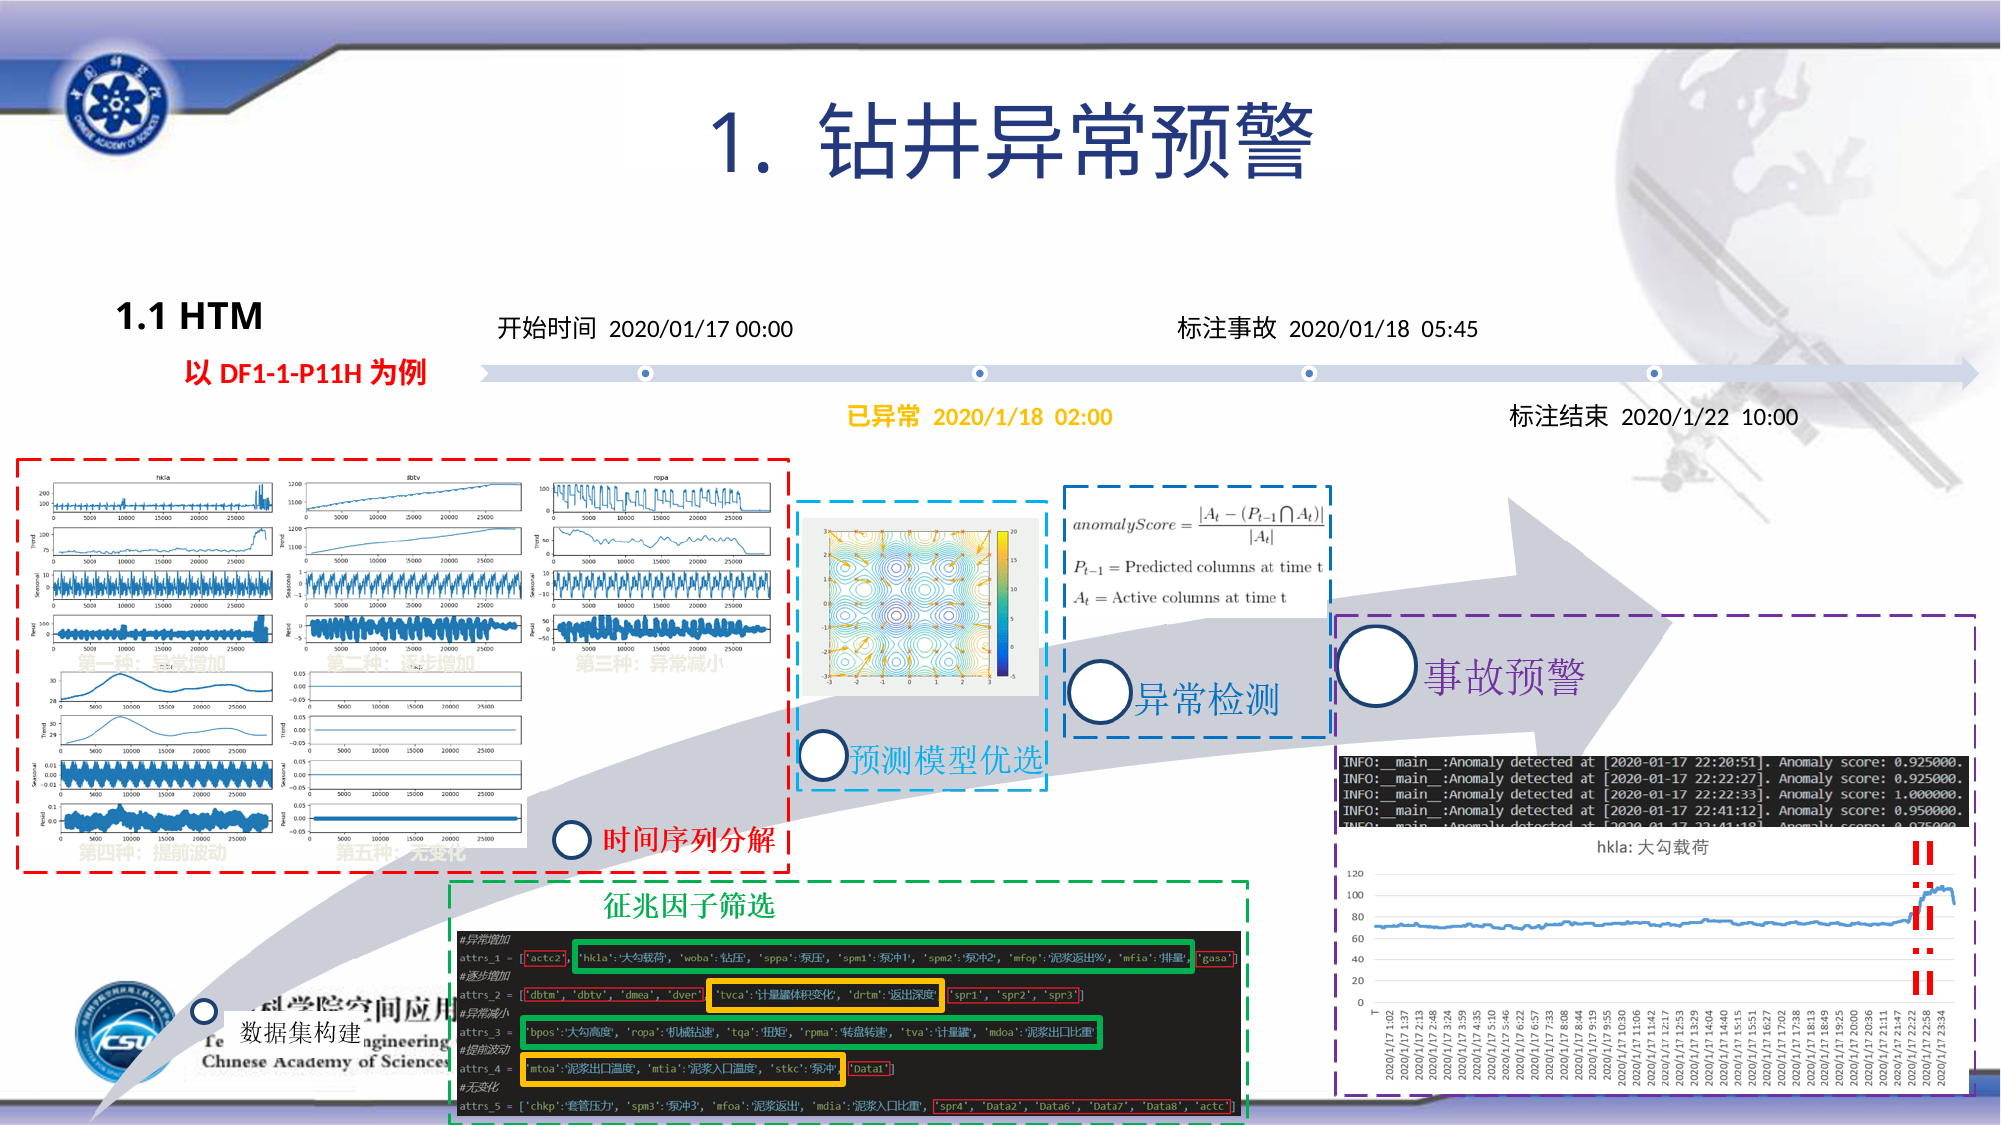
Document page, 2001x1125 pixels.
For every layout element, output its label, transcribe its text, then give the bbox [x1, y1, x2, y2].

picture [0, 0, 2001, 1125]
title 1. 钻井异常预警 [99, 45, 1900, 233]
text_box 以DF1-1-P11H为例 [168, 346, 443, 397]
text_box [479, 290, 1980, 457]
list 1.1 HTM [99, 262, 1900, 455]
